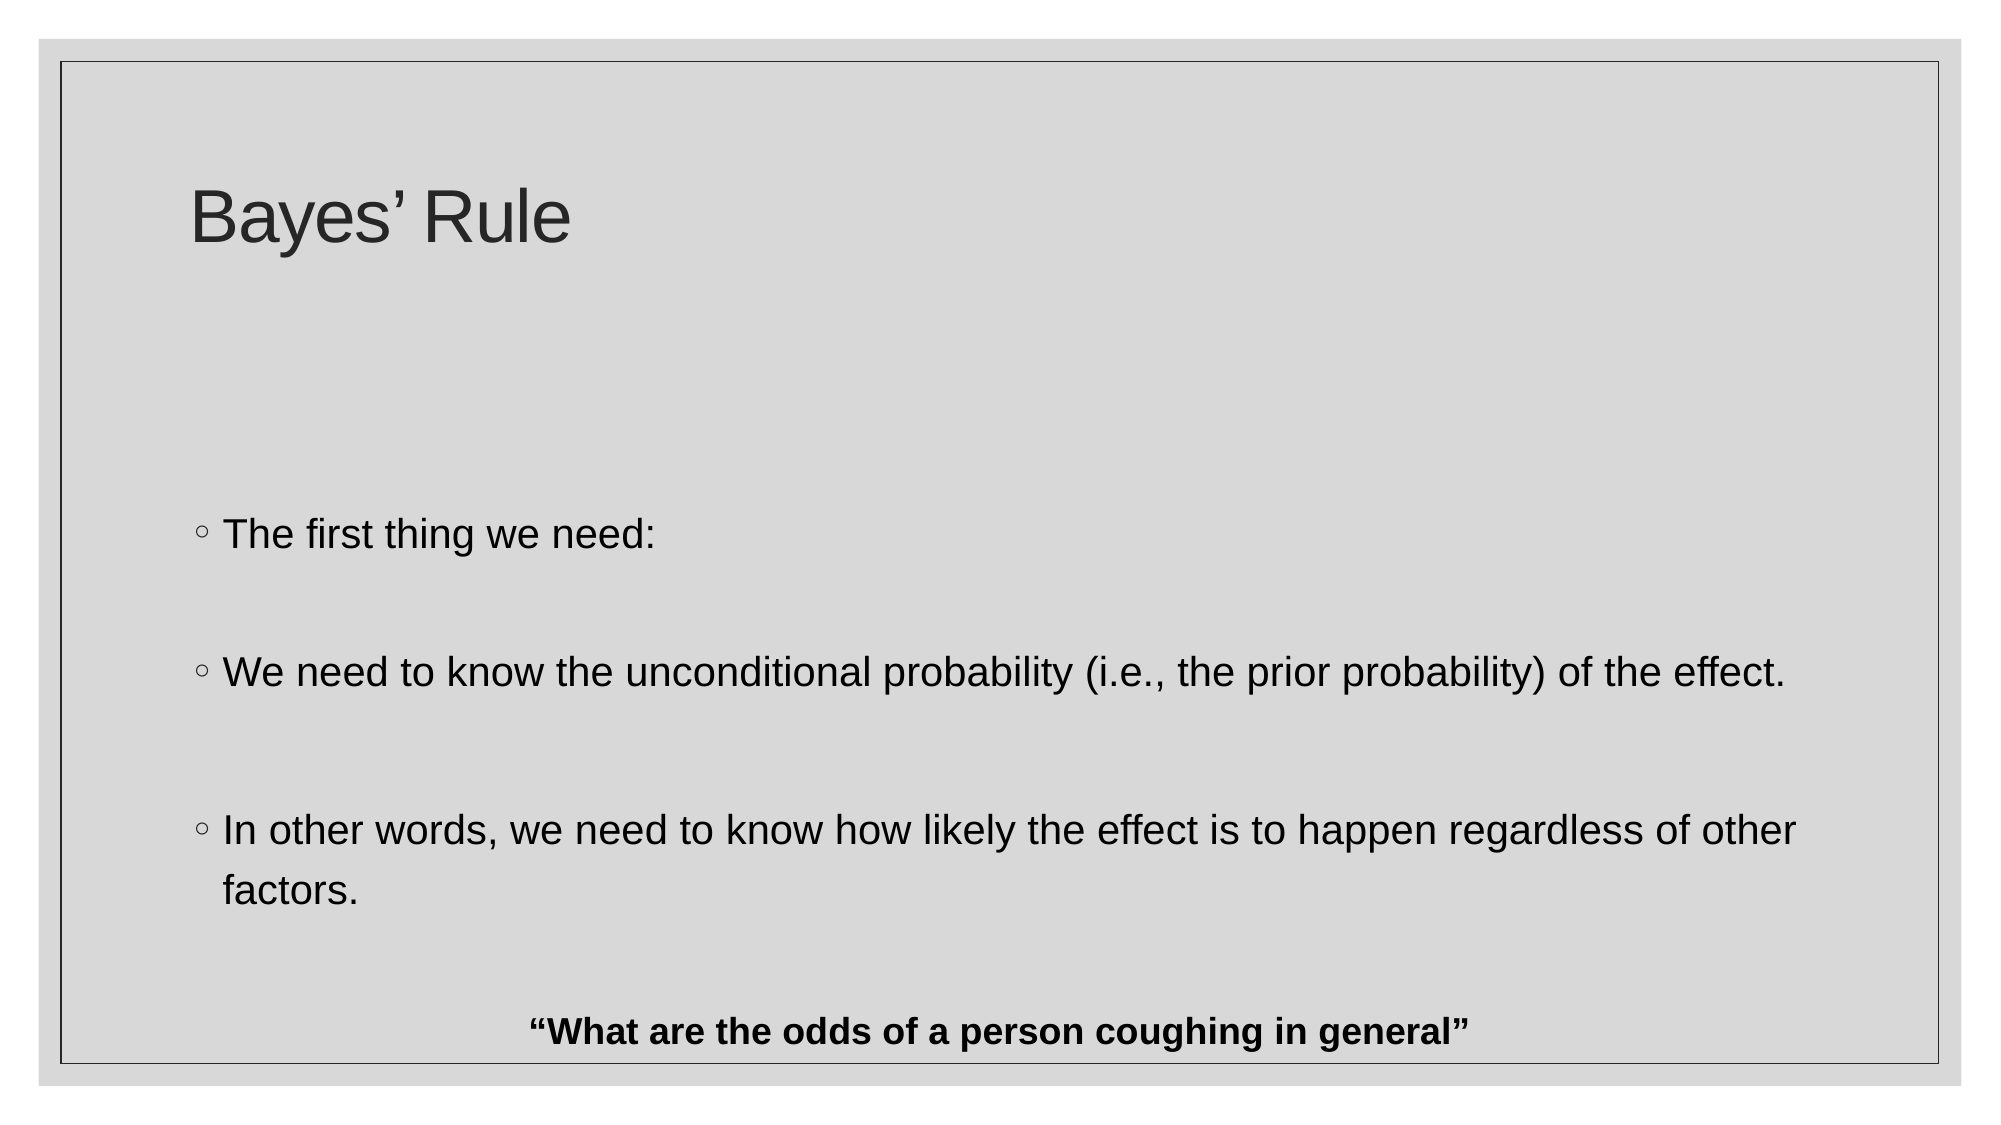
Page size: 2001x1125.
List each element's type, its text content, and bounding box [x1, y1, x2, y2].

title Bayes’ Rule [174, 105, 1825, 331]
text_box “What are the odds of a person coughing in general” [513, 999, 1487, 1060]
